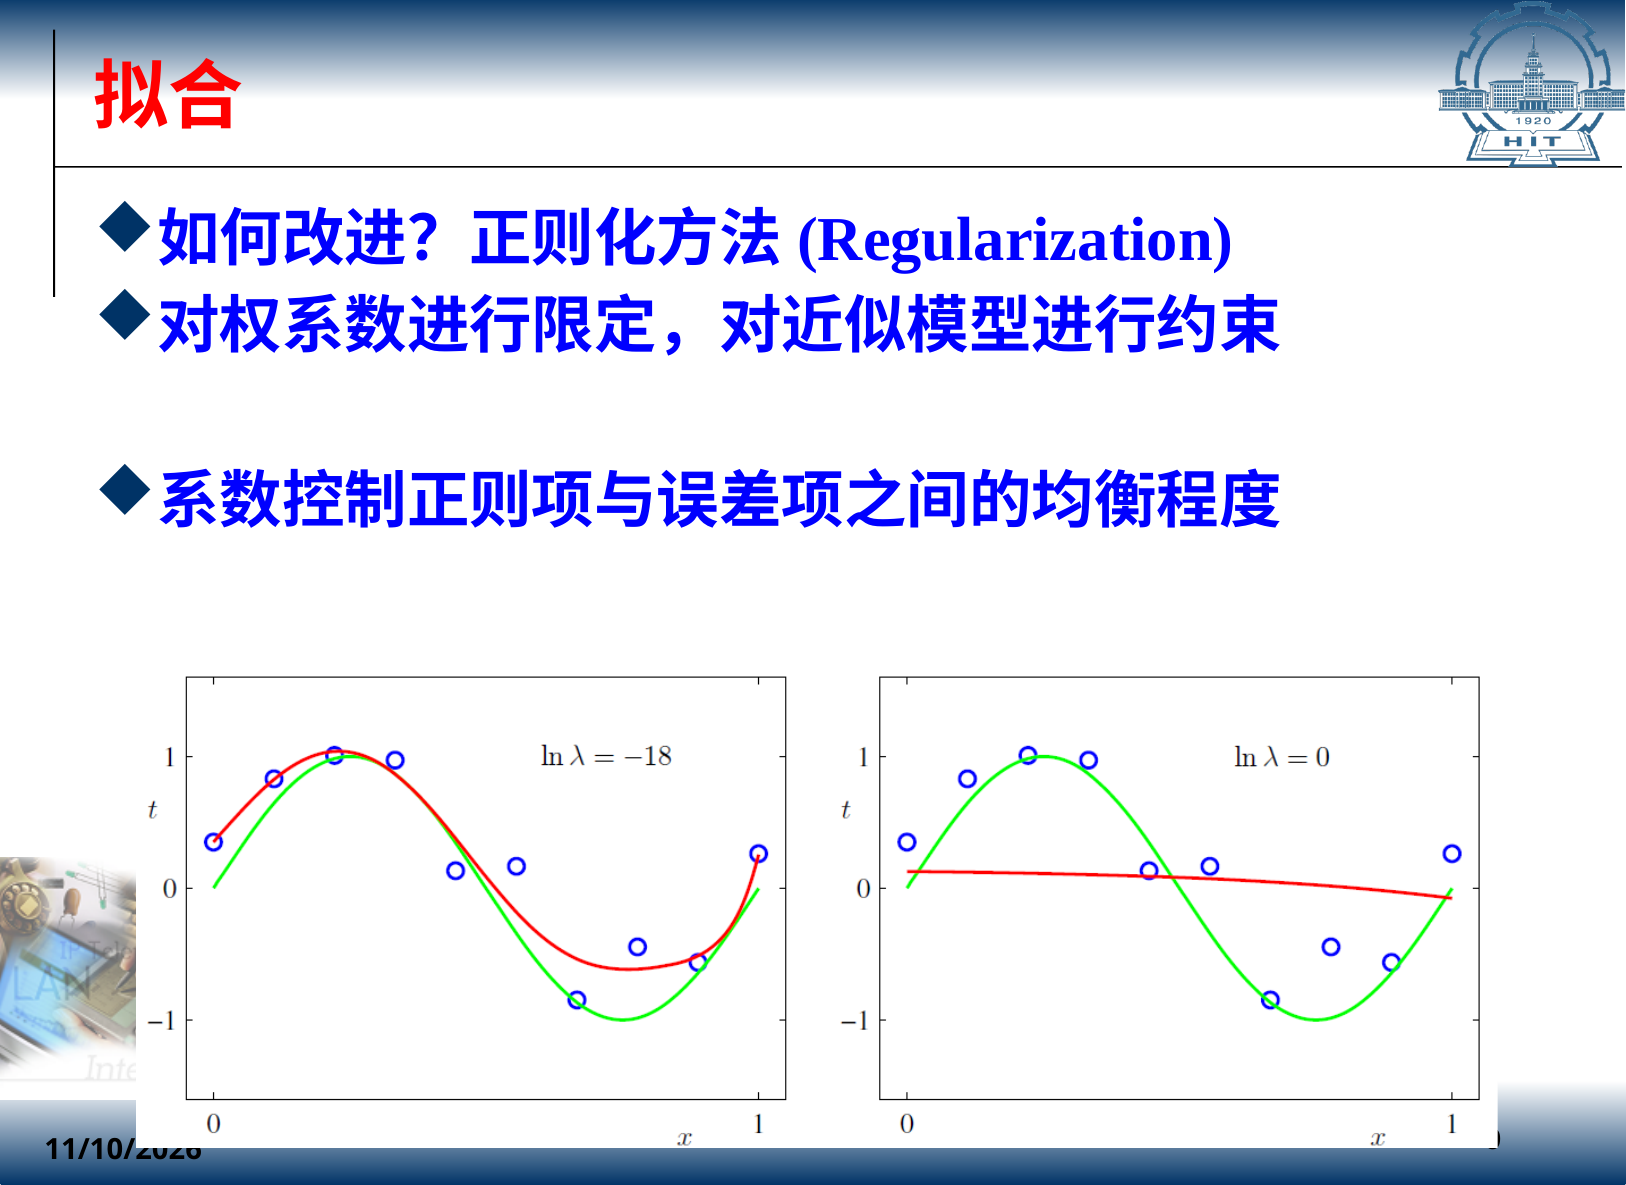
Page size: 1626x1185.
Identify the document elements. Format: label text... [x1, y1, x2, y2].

title 拟合 [78, 29, 1498, 155]
picture [1438, 1, 1626, 167]
picture [0, 663, 1498, 1148]
